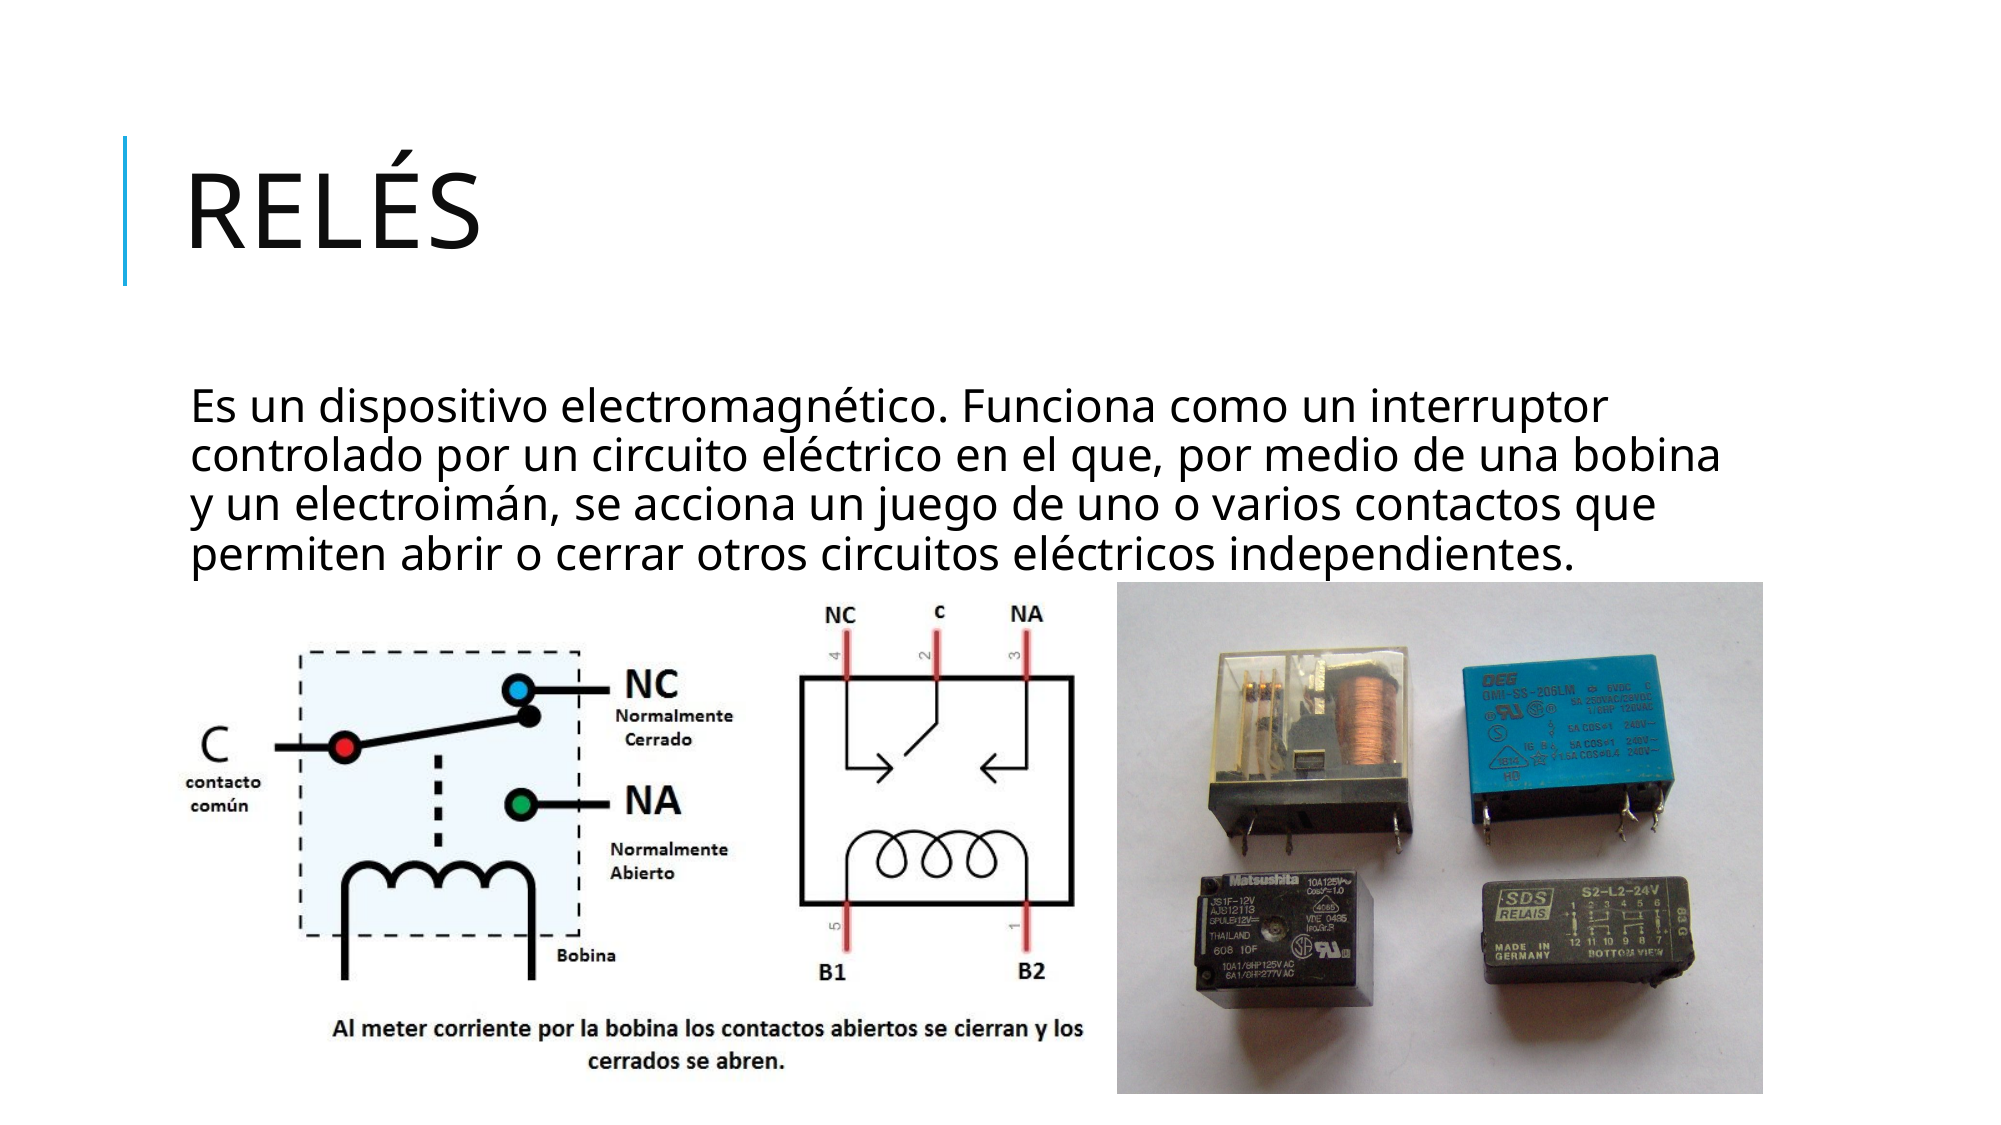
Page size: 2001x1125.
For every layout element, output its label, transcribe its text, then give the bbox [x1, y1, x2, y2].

picture [1117, 582, 1763, 1094]
picture [167, 582, 1106, 1094]
list Es un dispositivo electromagnético. Funciona como un interruptor controlado por un circuito eléctrico en el que, por medio de una bobina y un electroimán, se acciona un juego de uno o varios contactos que permiten abrir o cerrar otros circuitos eléctricos independientes. [168, 375, 1763, 581]
title Relés [168, 96, 1763, 342]
